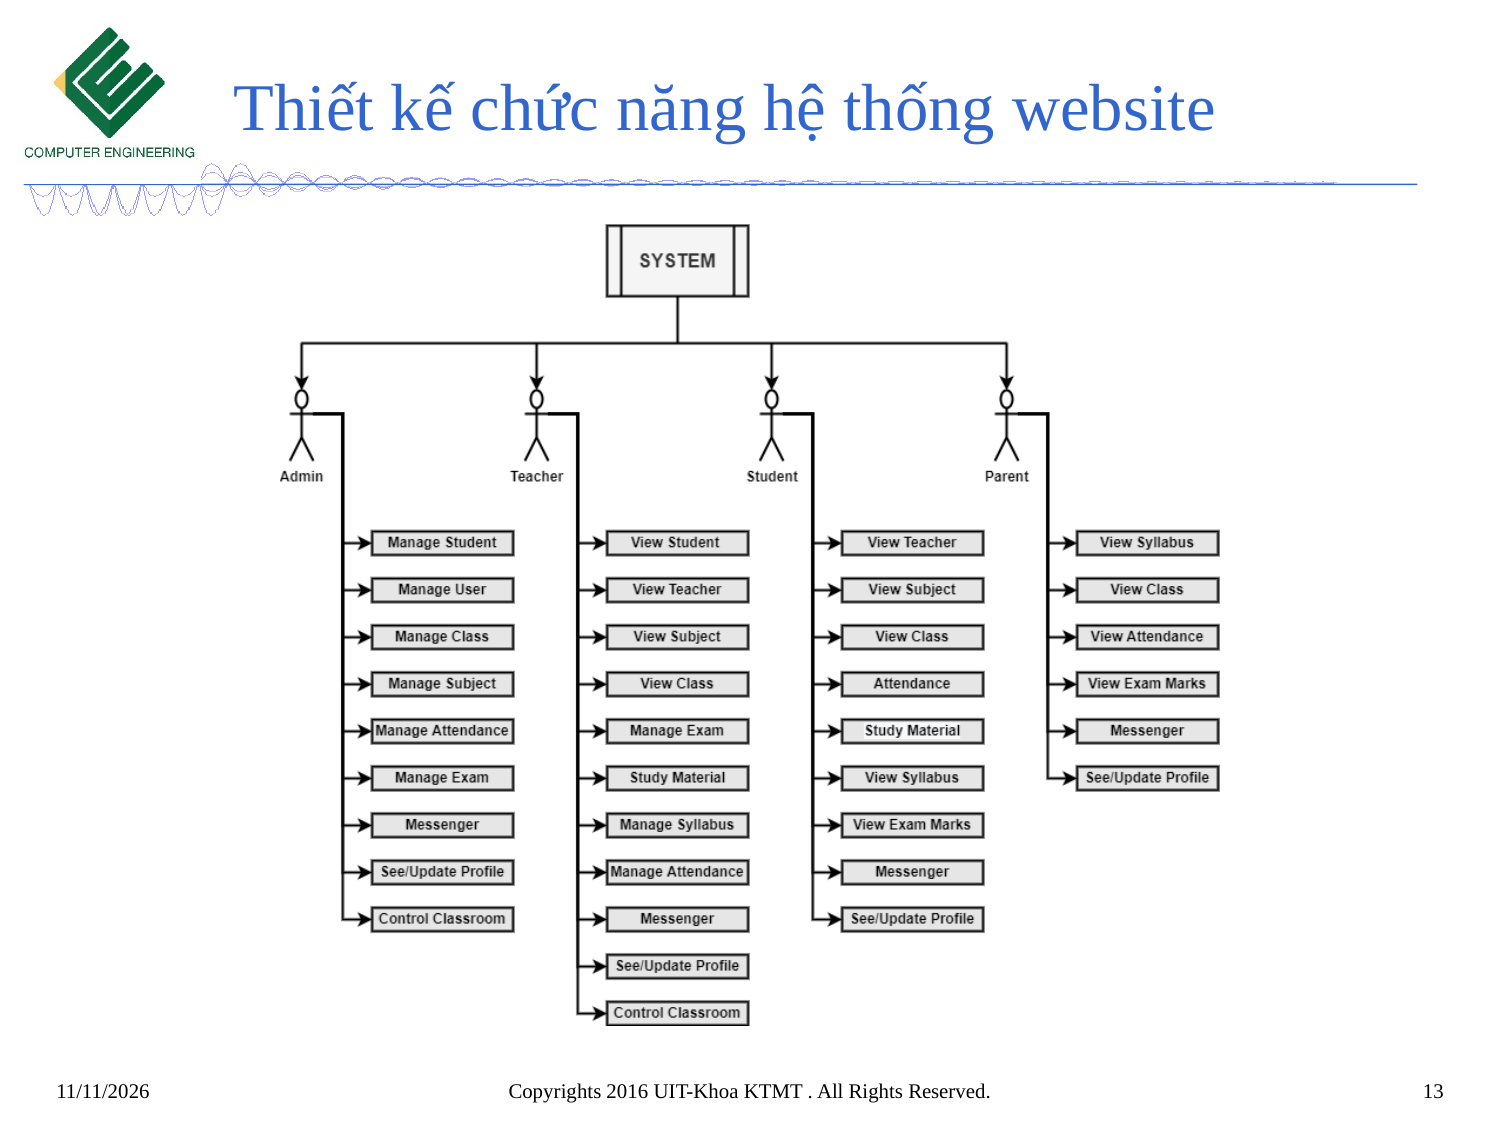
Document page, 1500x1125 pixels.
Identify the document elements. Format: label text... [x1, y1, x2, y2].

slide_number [40, 1070, 288, 1118]
footer Copyrights 2016 UIT-Khoa KTMT . All Rights Reserved. [288, 1070, 1171, 1118]
title Thiết kế chức năng hệ thống website [218, 47, 1425, 161]
slide_number 13 [1171, 1070, 1460, 1118]
picture [17, 0, 201, 184]
picture [29, 220, 1339, 1027]
